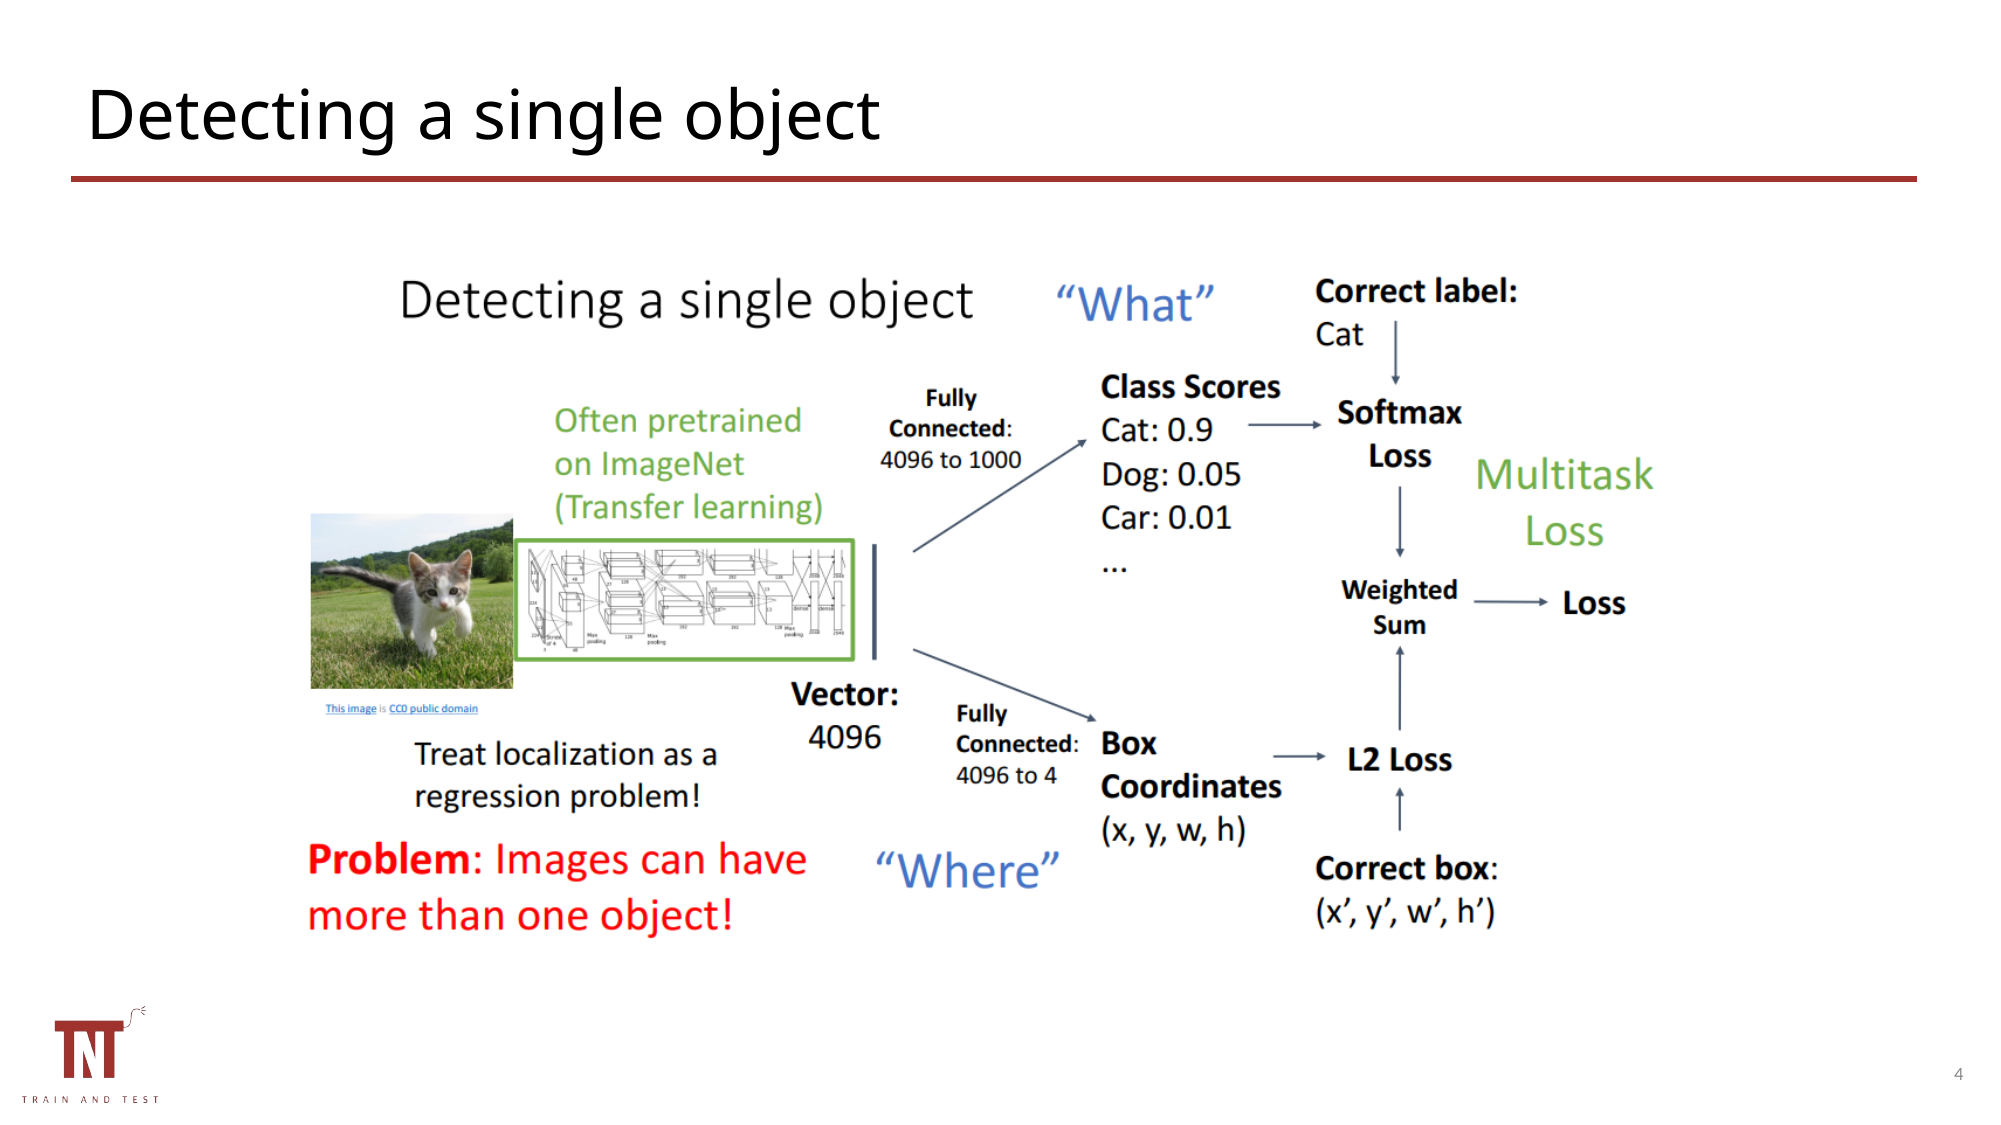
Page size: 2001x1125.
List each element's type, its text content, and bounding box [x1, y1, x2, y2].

slide_number 3 [1528, 1042, 1979, 1103]
picture [21, 1003, 160, 1110]
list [298, 232, 1690, 947]
title Detecting a single object [71, 59, 1917, 175]
